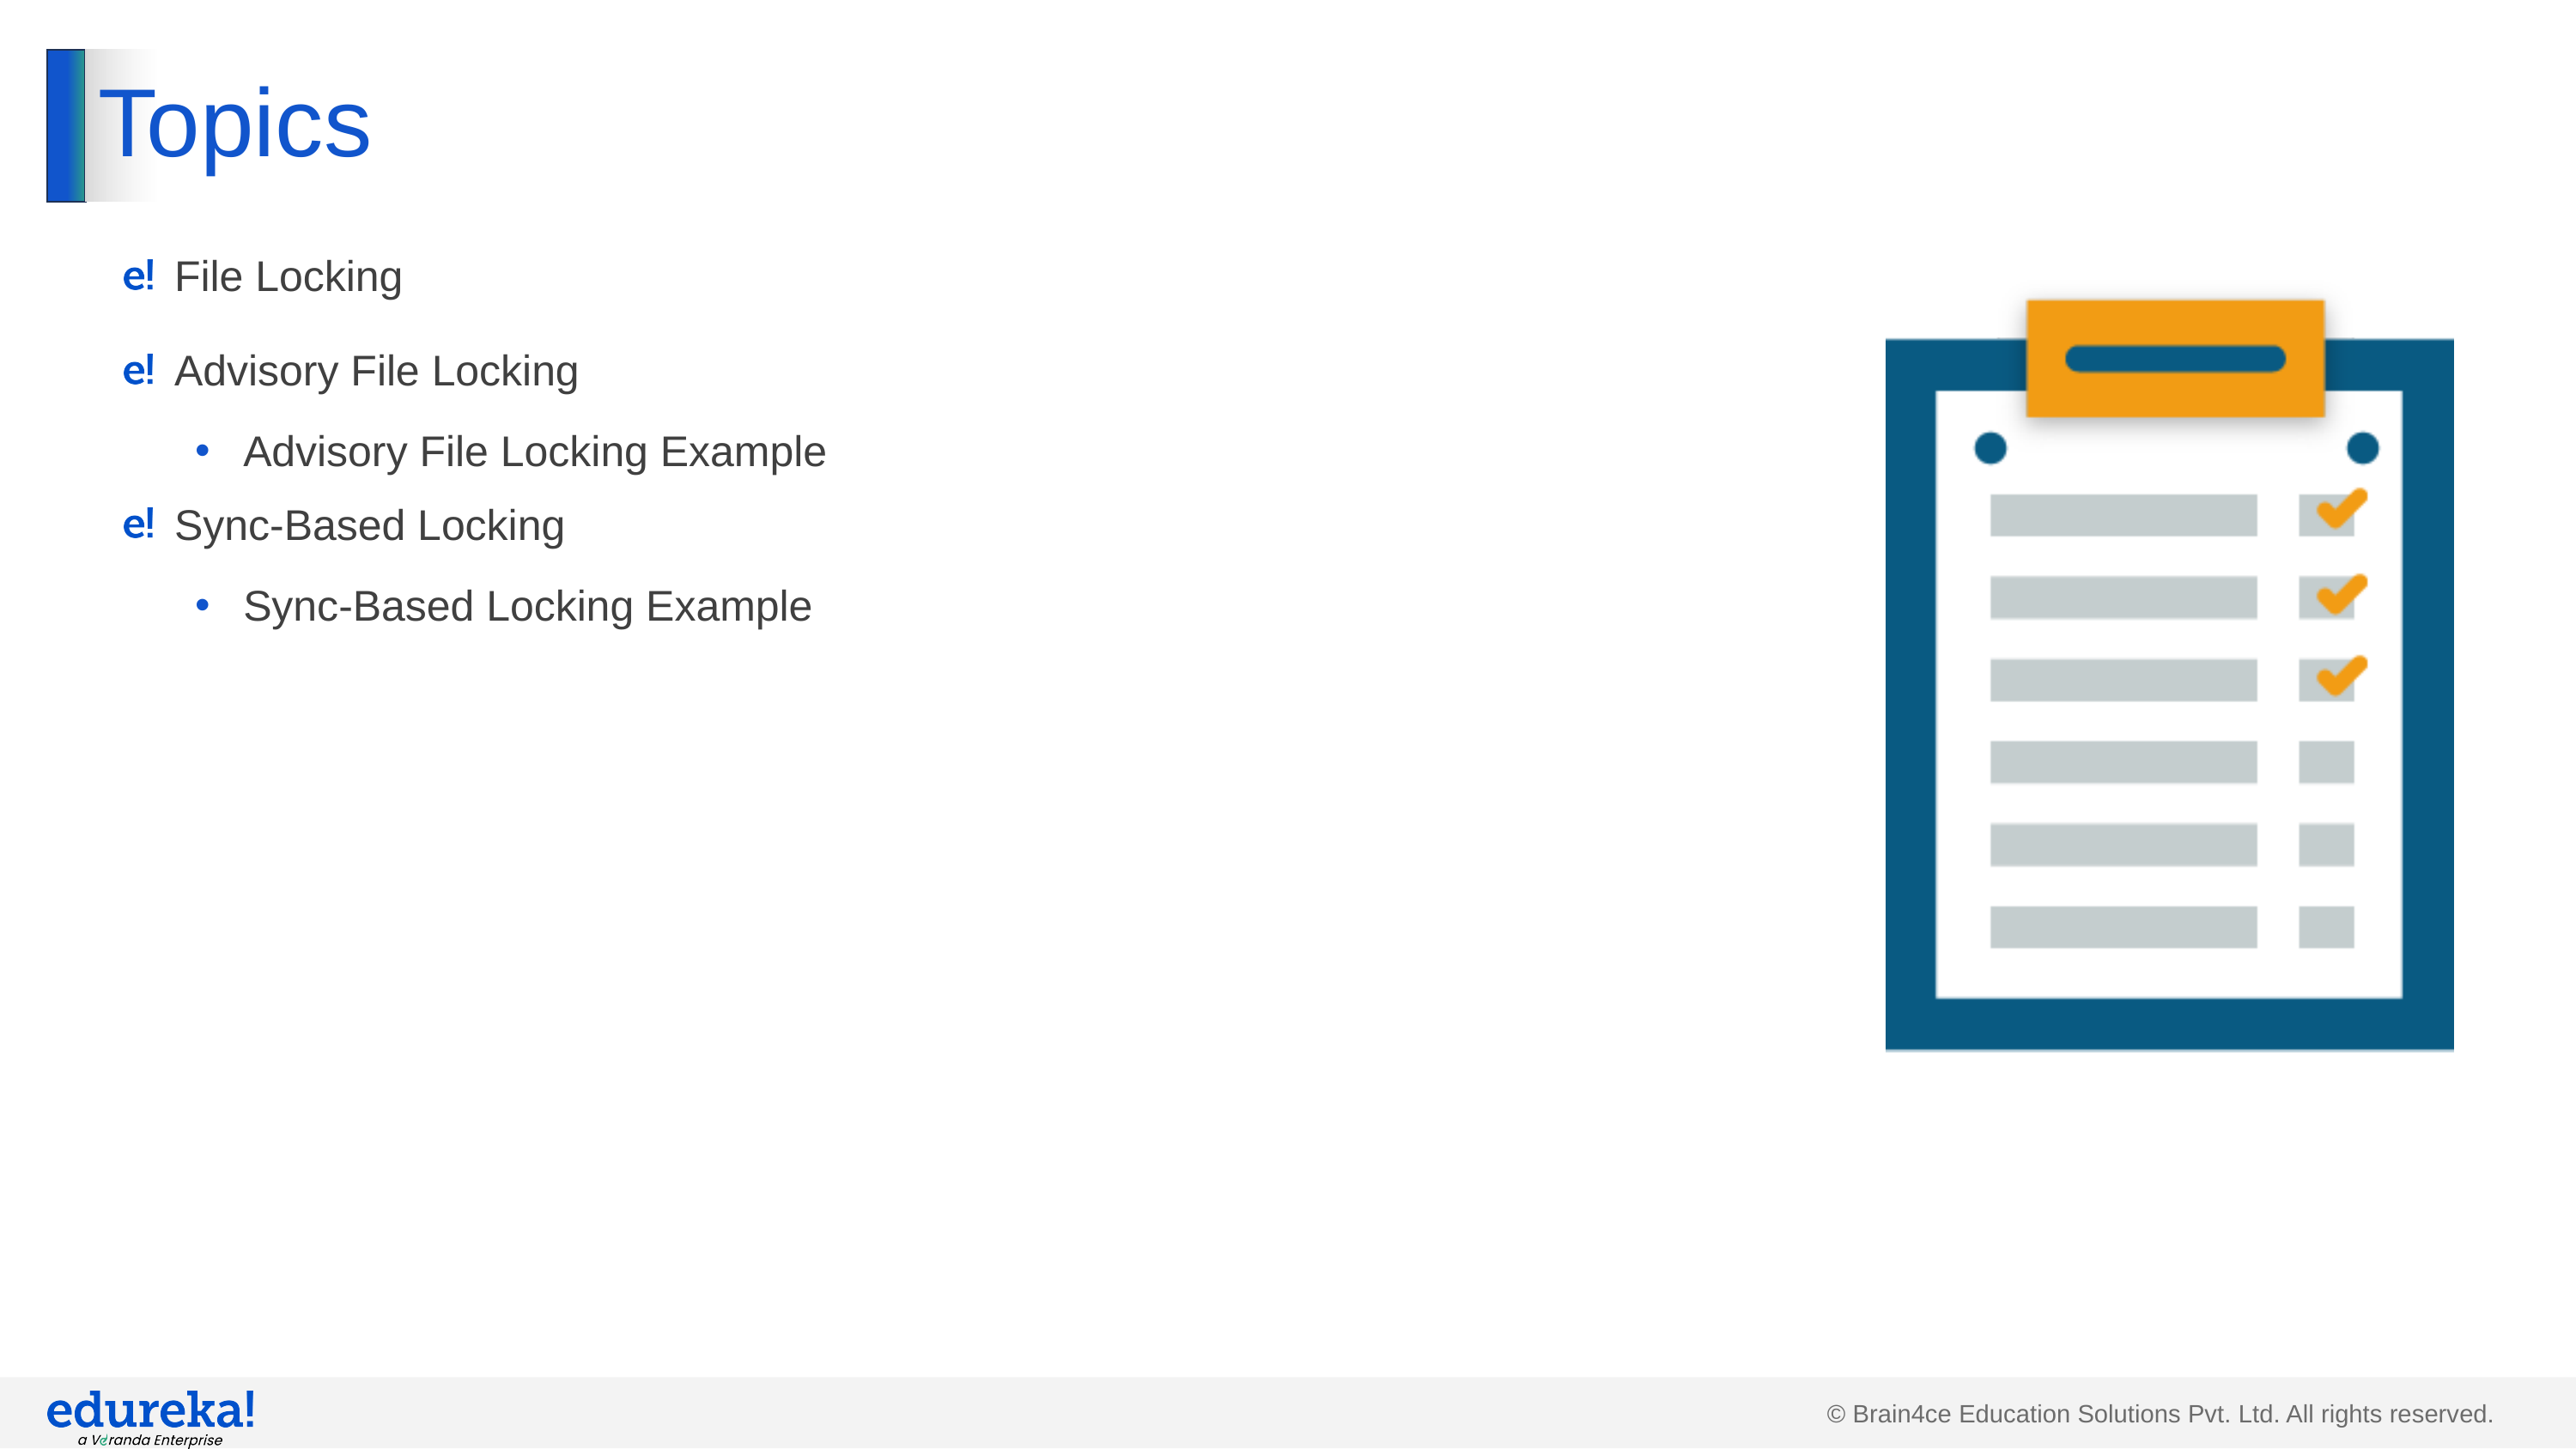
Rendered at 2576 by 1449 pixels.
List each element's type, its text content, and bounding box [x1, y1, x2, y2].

title Topics [85, 49, 2491, 202]
list File Locking Advisory File Locking Advisory File Locking Example Sync-Based Locking Sync-Based Locking Example [85, 242, 2491, 1332]
picture [124, 354, 153, 385]
picture [124, 259, 153, 290]
picture [47, 1391, 253, 1449]
picture [124, 507, 153, 538]
